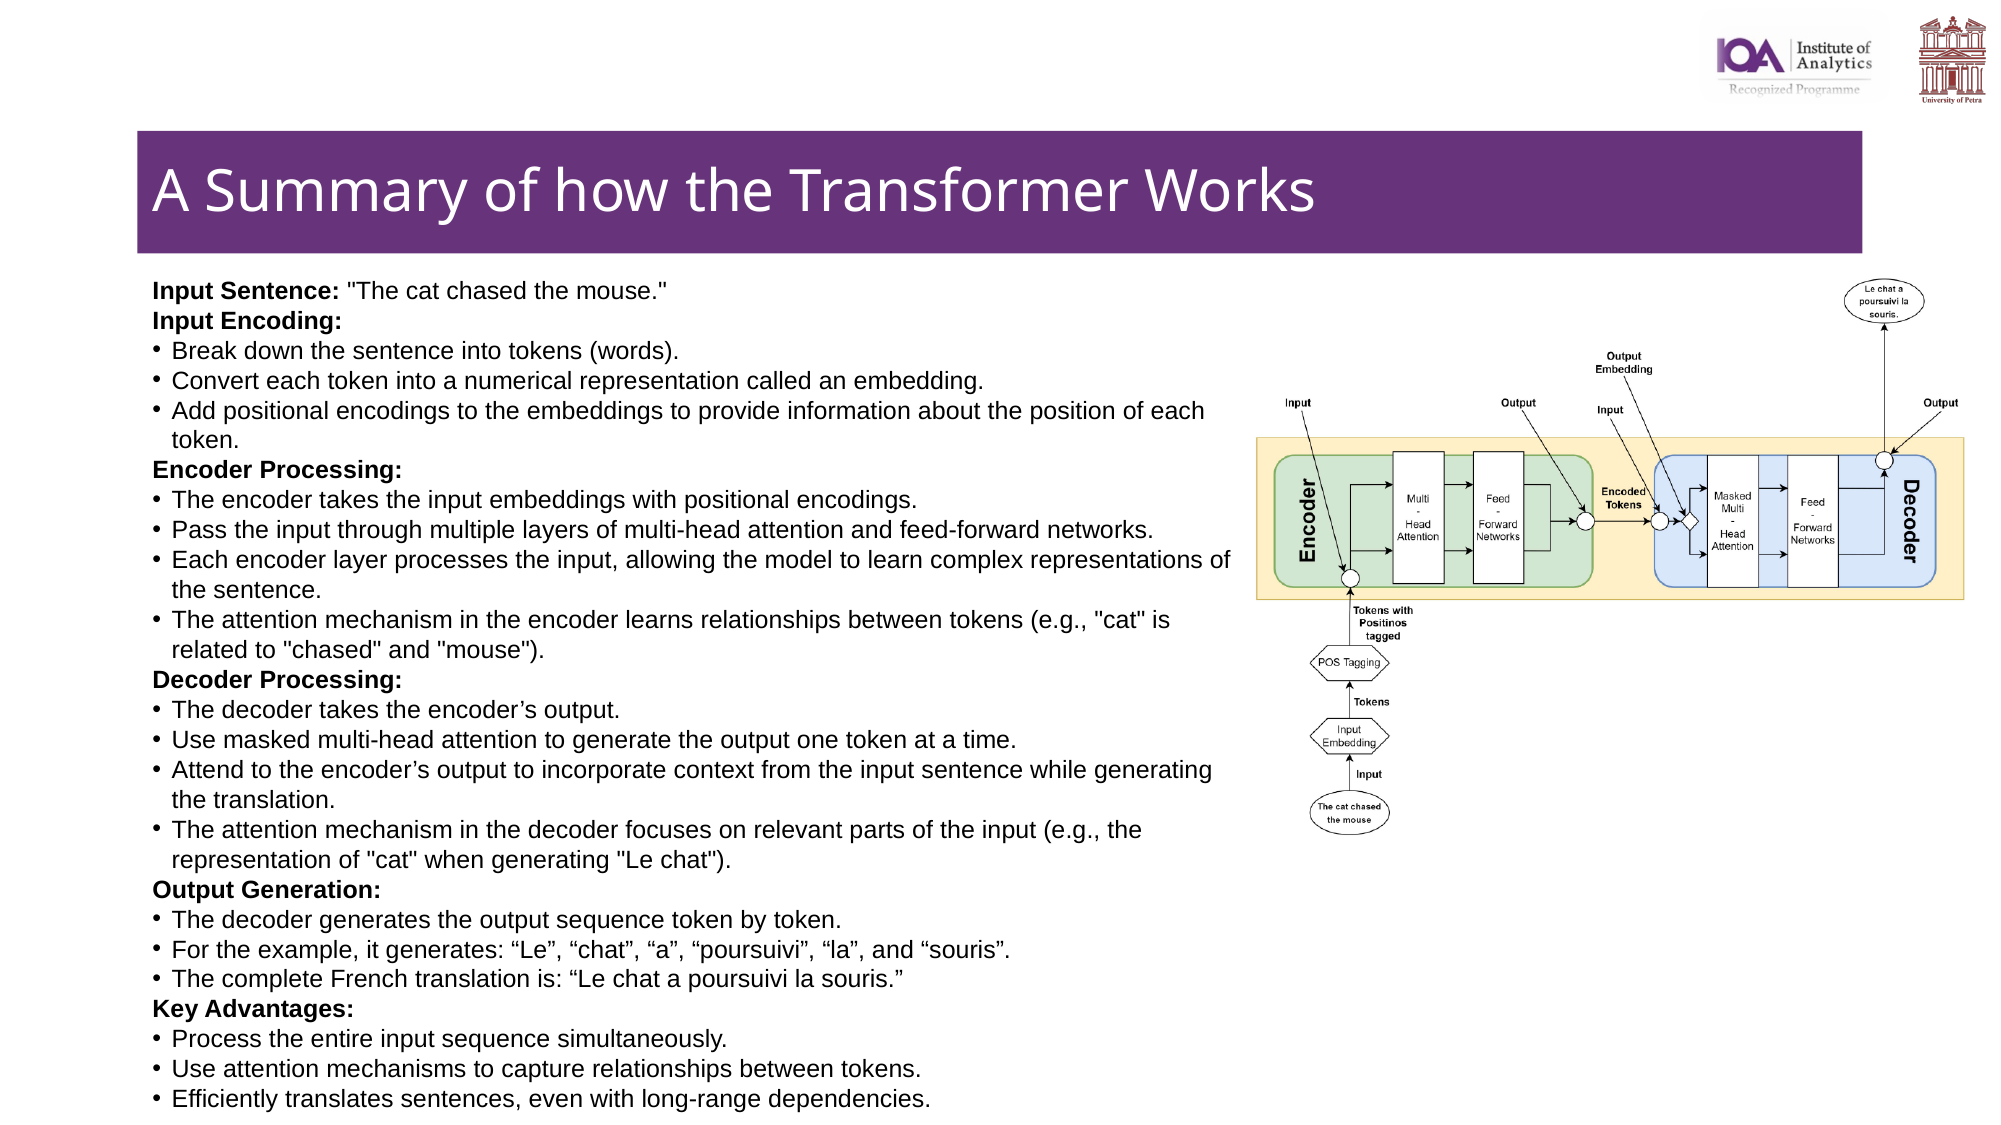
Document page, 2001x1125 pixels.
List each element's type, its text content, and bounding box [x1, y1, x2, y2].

picture [1728, 37, 1861, 75]
title A Summary of how the Transformer Works [137, 130, 1863, 254]
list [1245, 270, 1991, 845]
text_box Input Sentence: "The cat chased the mouse." Input Encoding: Break down the sentence into tokens (words). Convert each token into a numerical representation called an embedding. Add positional encodings to the embeddings to provide information about the position of each token. Encoder Processing: The encoder takes the input embeddings with positional encodings. Pass the input through multiple layers of multi-head attention and feed-forward networks. Each encoder layer processes the input, allowing the model to learn complex representations of the sentence. The attention mechanism in the encoder learns relationships between tokens (e.g., "cat" is related to "chased" and "mouse"). Decoder Processing: The decoder takes the encoder’s output. Use masked multi-head attention to generate the output one token at a time. Attend to the encoder’s output to incorporate context from the input sentence while generating the translation. The attention mechanism in the decoder focuses on relevant parts of the input (e.g., the representation of "cat" when generating "Le chat"). Output Generation: The decoder generates the output sequence token by token. For the example, it generates: “Le”, “chat”, “a”, “poursuivi”, “la”, and “souris”. The complete French translation is: “Le chat a poursuivi la souris.” Key Advantages: Process the entire input sequence simultaneously. Use attention mechanisms to capture relationships between tokens. Efficiently translates sentences, even with long-range dependencies. [137, 266, 1266, 1125]
picture [1919, 16, 1986, 111]
